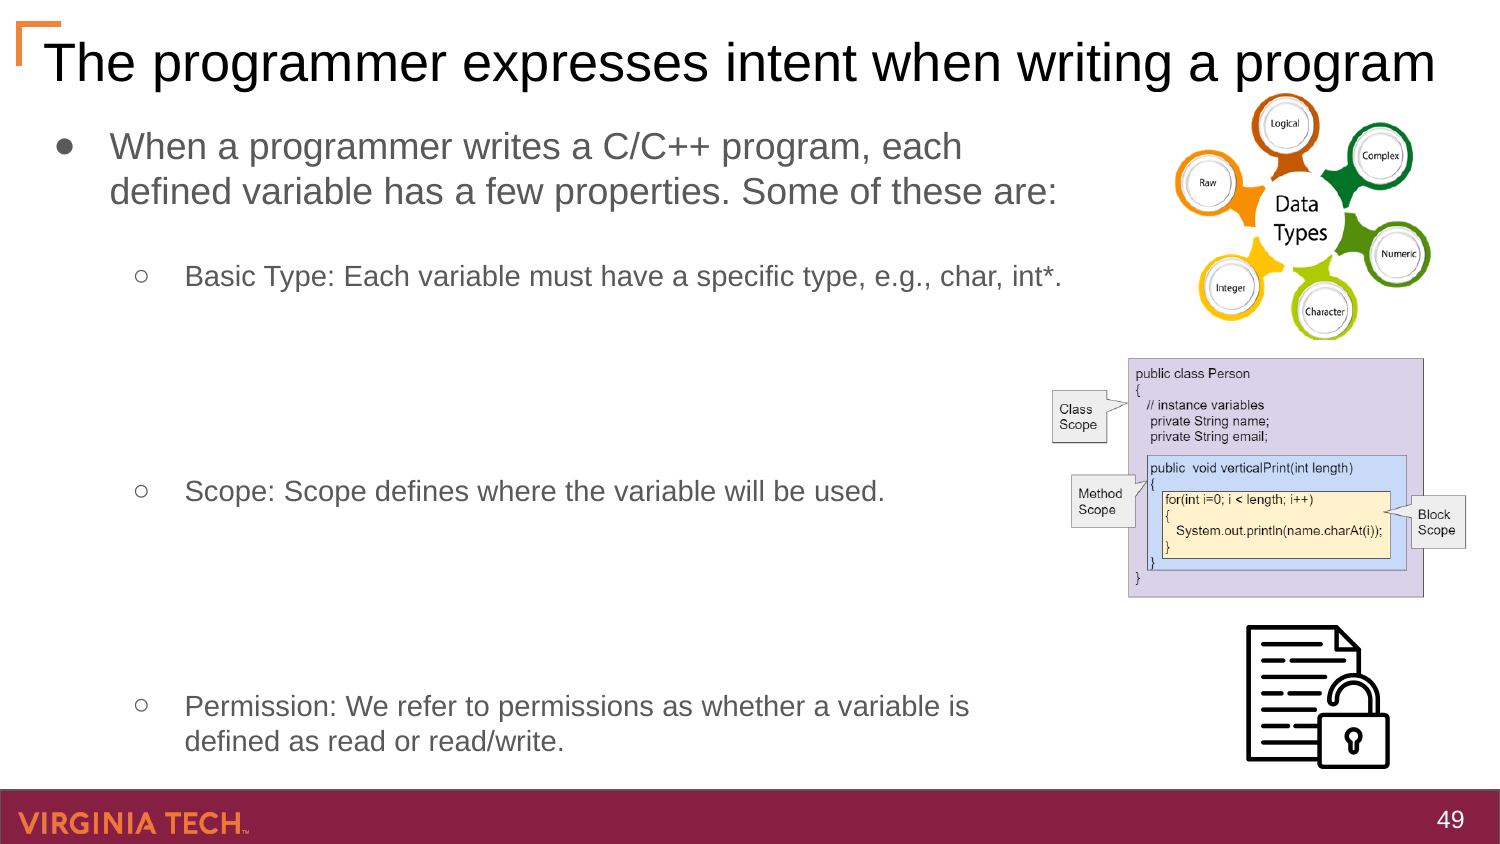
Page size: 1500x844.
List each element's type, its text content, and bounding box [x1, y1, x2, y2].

picture [18, 812, 249, 834]
slide_number ‹#› [1389, 791, 1480, 844]
picture [16, 21, 28, 66]
list When a programmer writes a C/C++ program, each defined variable has a few properties. Some of these are: Basic Type: Each variable must have a specific type, e.g., char, int*. Scope: Scope defines where the variable will be used. Permission: We refer to permissions as whether a variable is defined as read or read/write. [28, 117, 1078, 679]
picture [1246, 624, 1391, 769]
title The programmer expresses intent when writing a program [28, 12, 1468, 107]
picture [1038, 92, 1481, 611]
